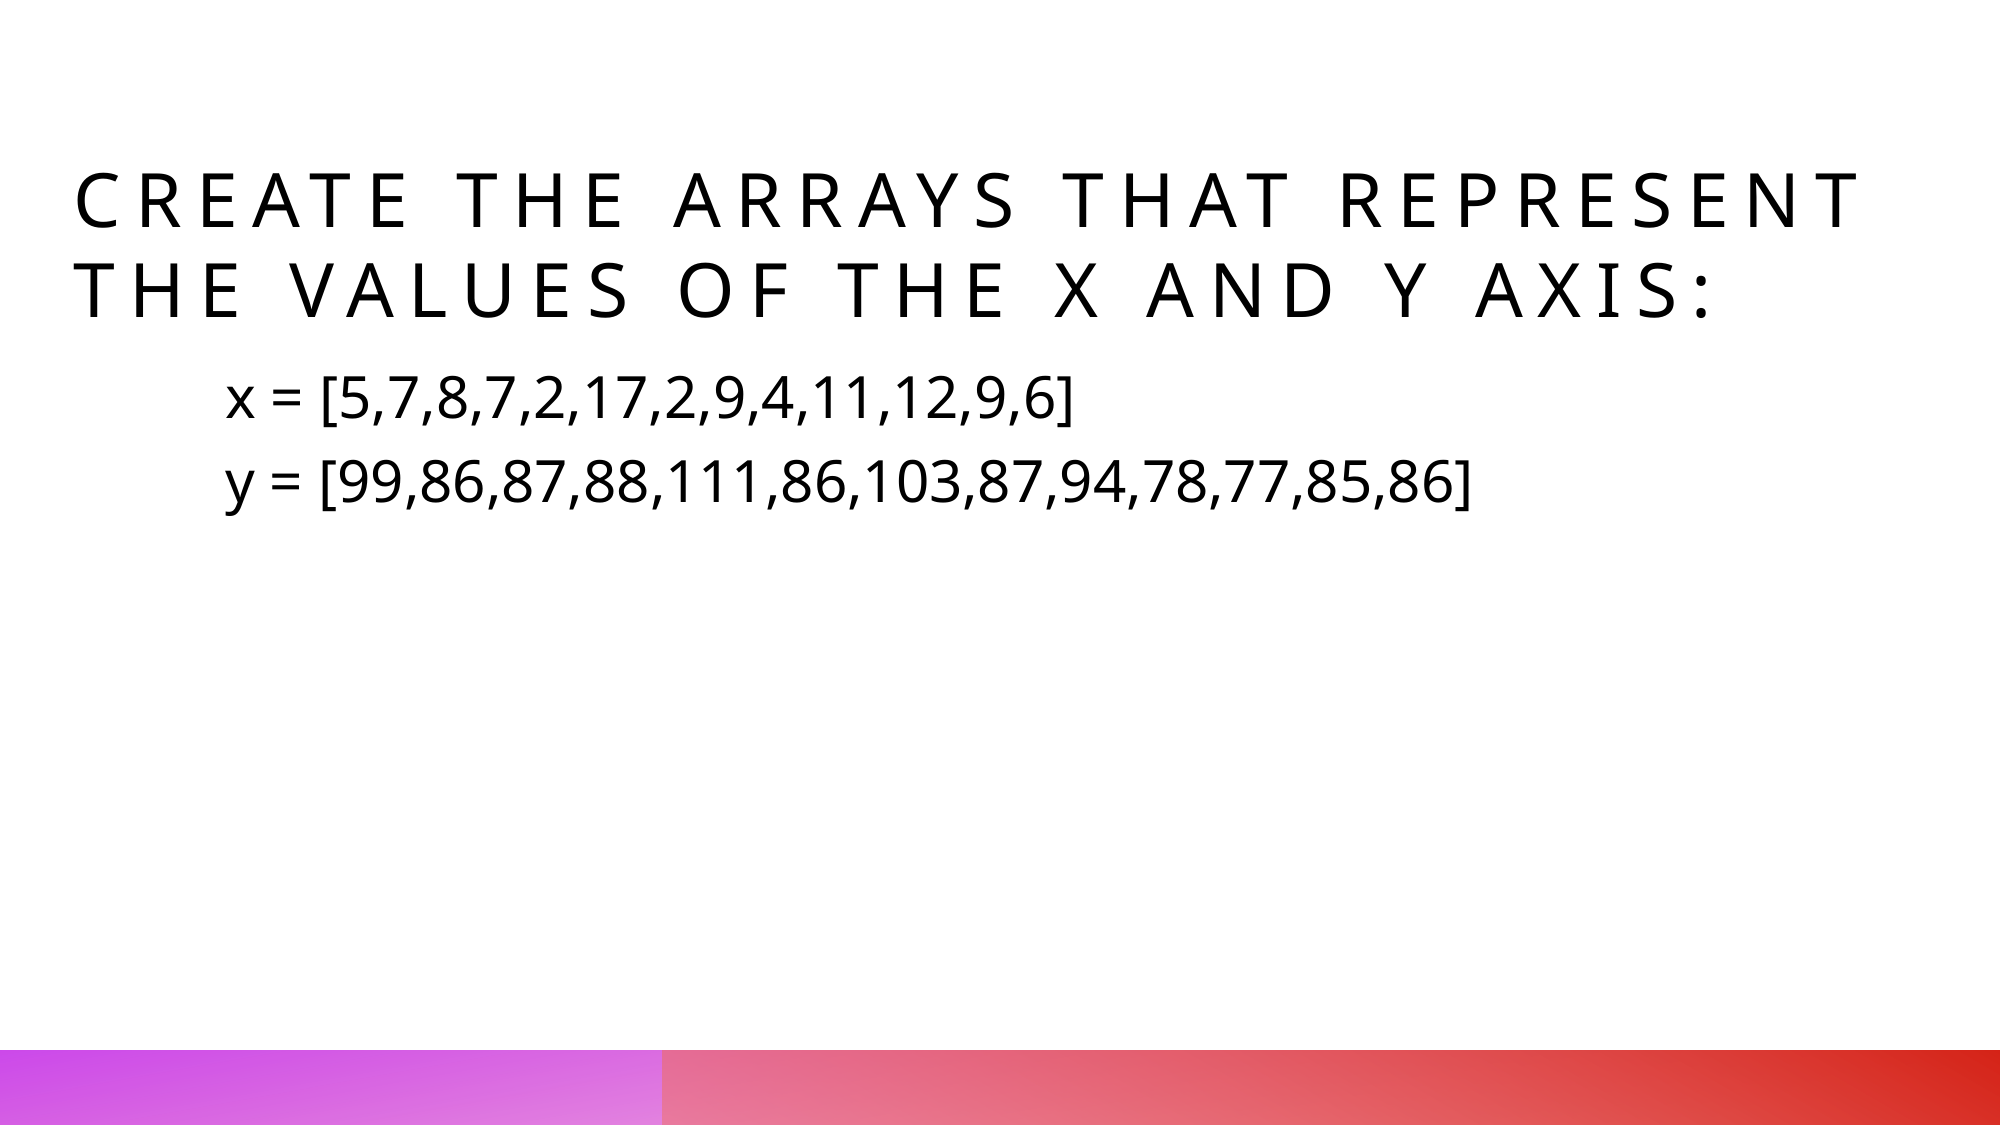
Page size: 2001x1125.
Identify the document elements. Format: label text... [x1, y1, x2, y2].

title Create the arrays that represent the values of the x and y axis: [73, 51, 1905, 333]
list x = [5,7,8,7,2,17,2,9,4,11,12,9,6] y = [99,86,87,88,111,86,103,87,94,78,77,85,86] [225, 346, 1905, 996]
